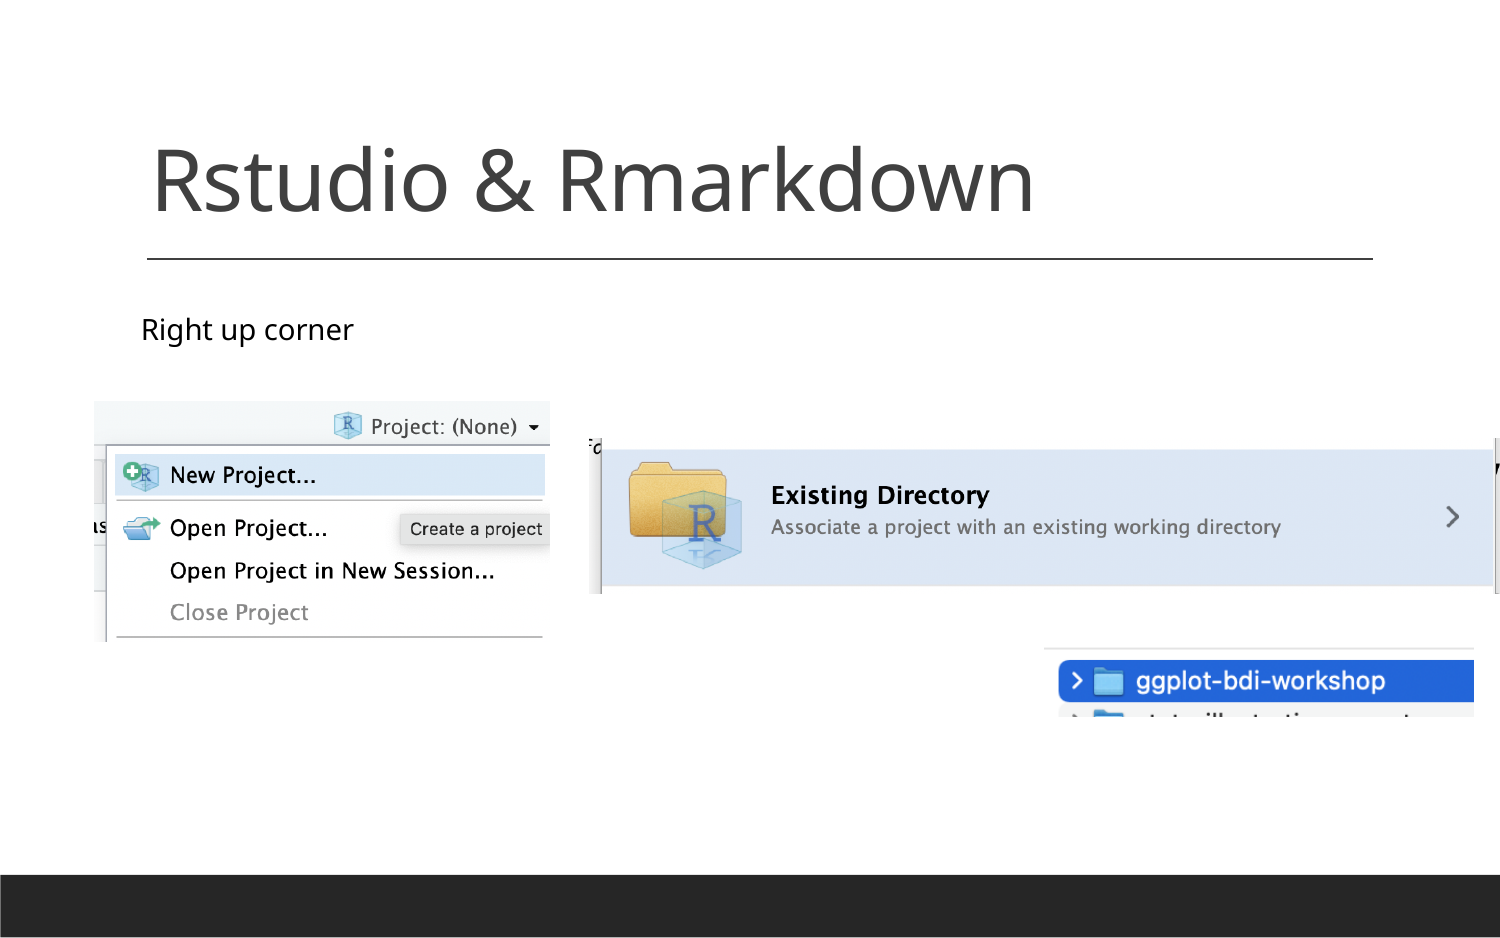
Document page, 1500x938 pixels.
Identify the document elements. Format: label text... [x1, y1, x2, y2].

title Rstudio & Rmarkdown [135, 39, 1373, 238]
picture [588, 438, 1500, 595]
text_box Right up corner [126, 303, 369, 354]
picture [1043, 641, 1475, 718]
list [93, 390, 551, 643]
